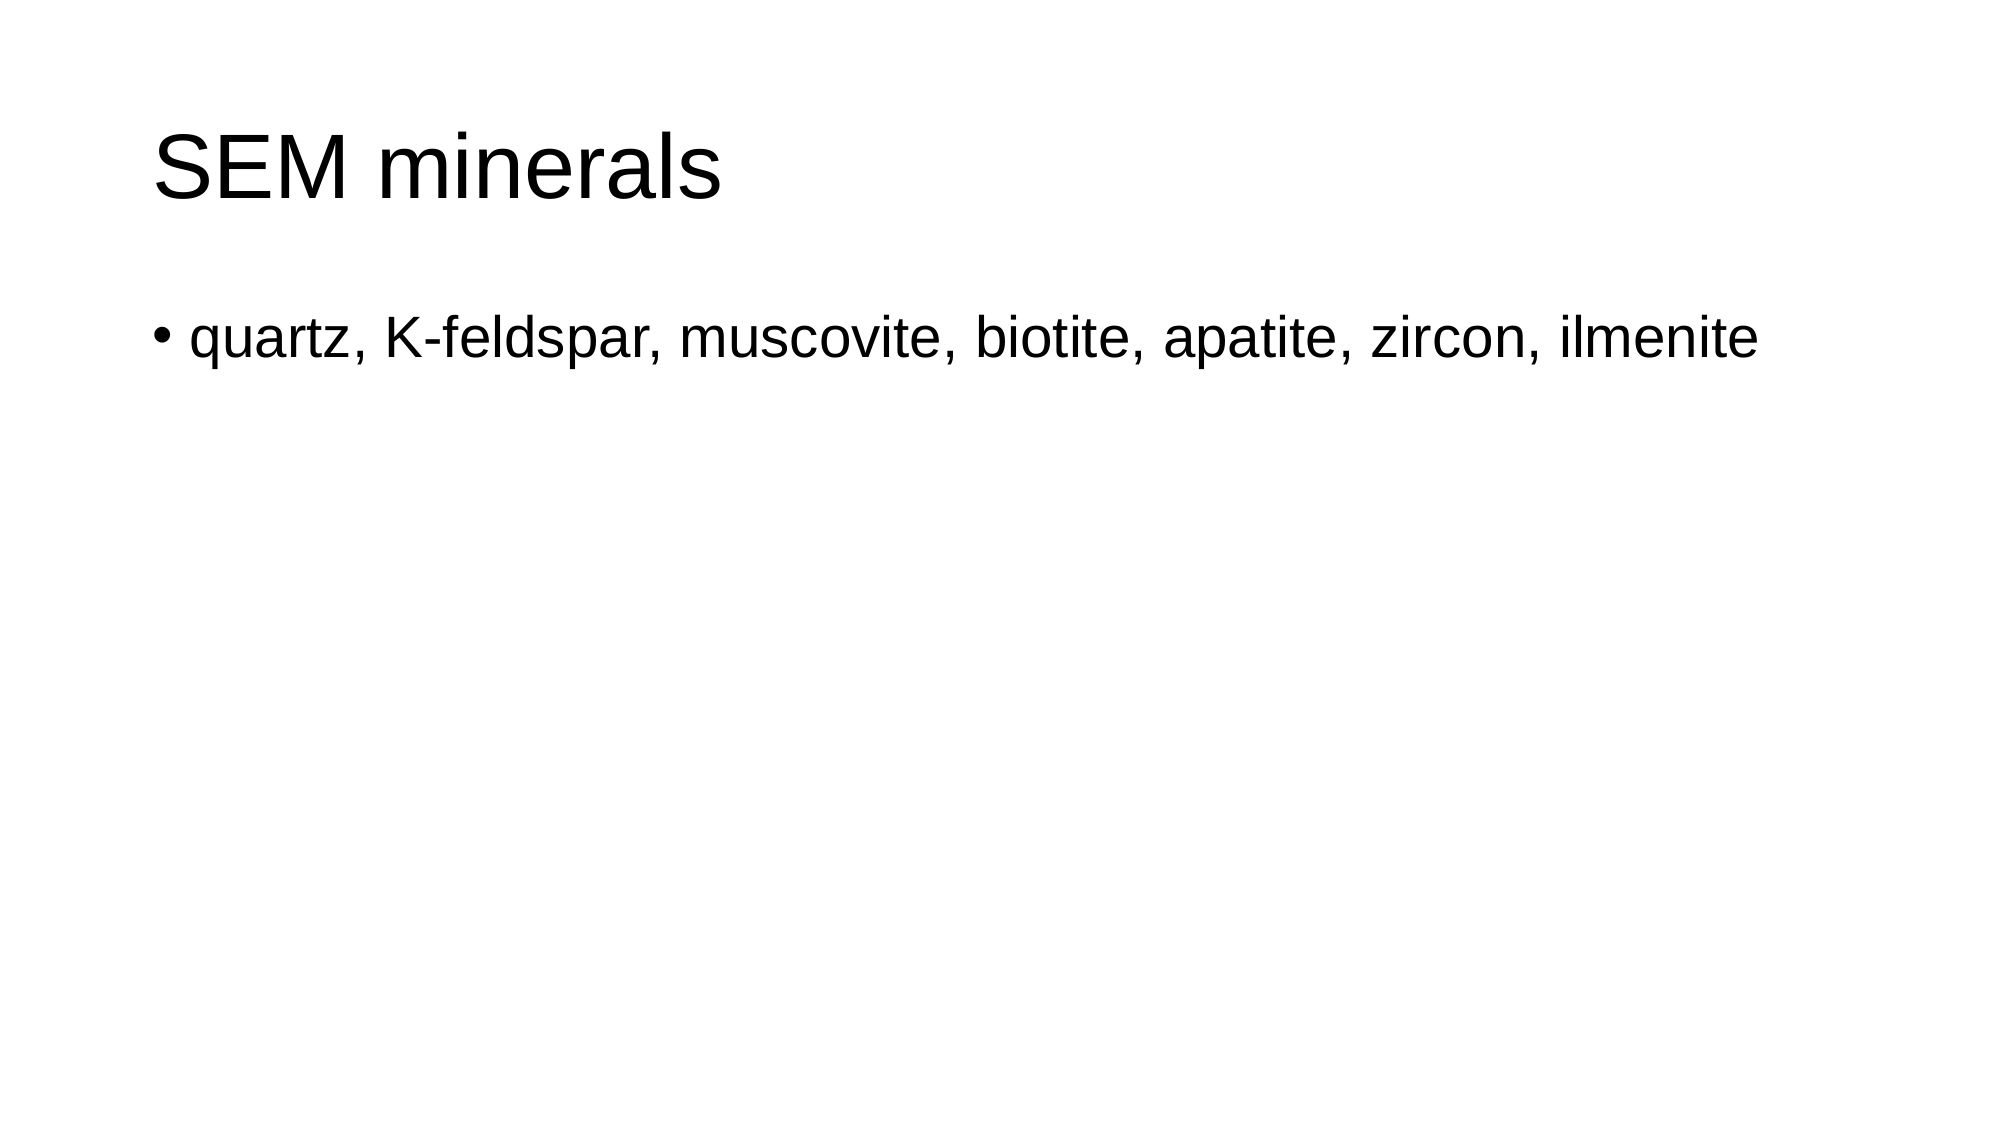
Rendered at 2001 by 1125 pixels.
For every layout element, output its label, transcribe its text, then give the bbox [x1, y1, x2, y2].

list quartz, K-feldspar, muscovite, biotite, apatite, zircon, ilmenite [137, 299, 1863, 1014]
title SEM minerals [137, 59, 1863, 278]
